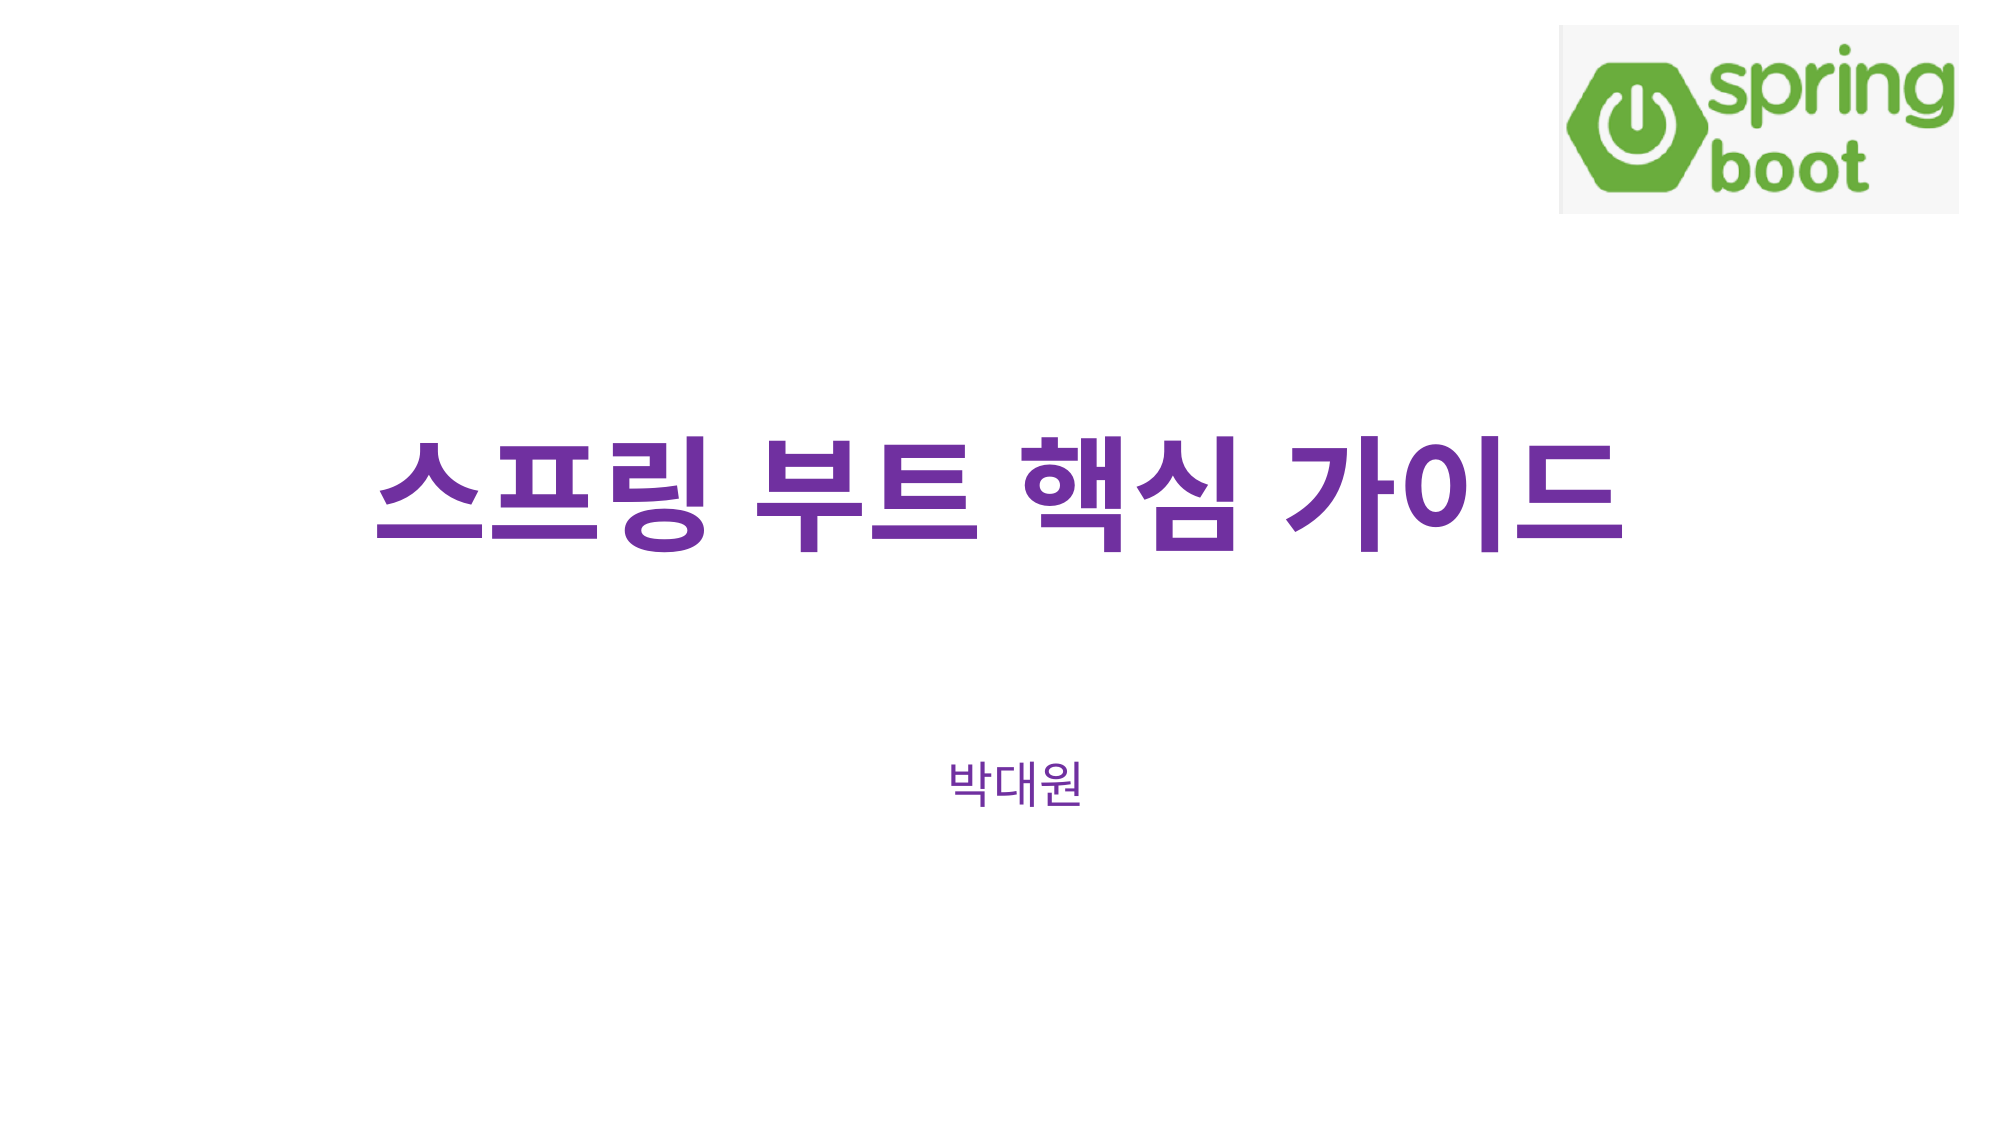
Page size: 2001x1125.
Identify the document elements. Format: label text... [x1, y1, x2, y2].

title 스프링 부트 핵심 가이드 [249, 184, 1750, 576]
picture [1559, 25, 1959, 214]
subtitle 박대원 [266, 752, 1767, 867]
